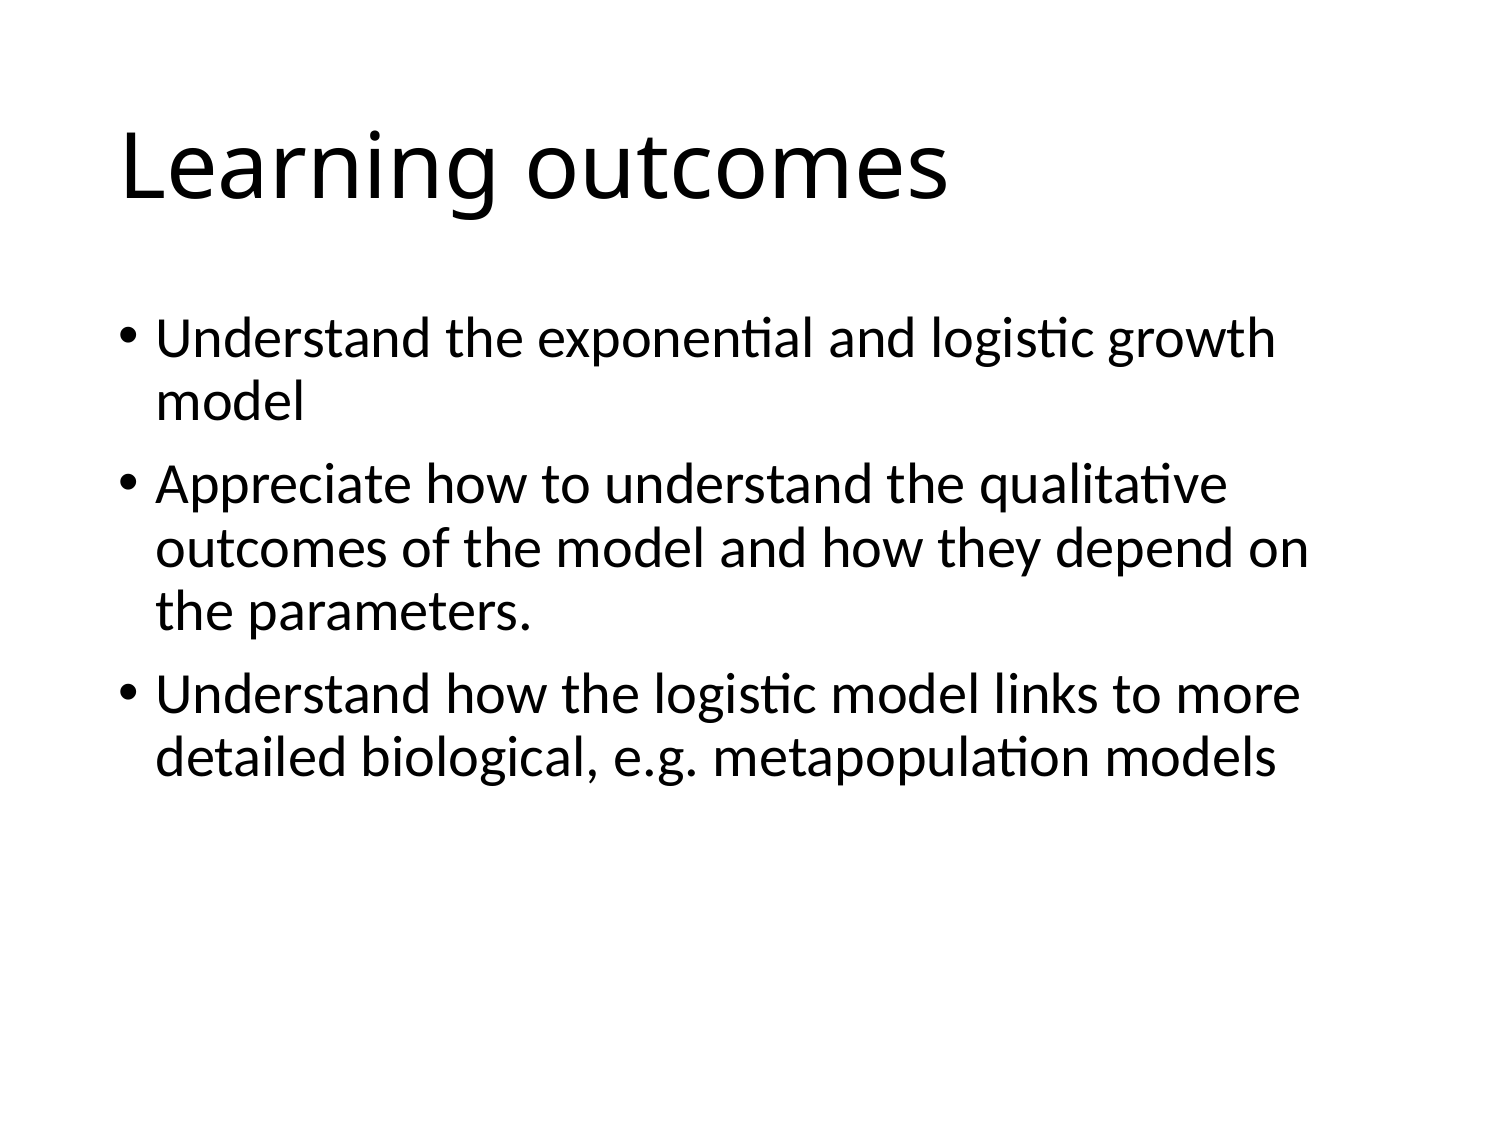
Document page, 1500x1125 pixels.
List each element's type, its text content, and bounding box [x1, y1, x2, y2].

title Learning outcomes [103, 59, 1397, 278]
list Understand the exponential and logistic growth model Appreciate how to understand the qualitative outcomes of the model and how they depend on the parameters. Understand how the logistic model links to more detailed biological, e.g. metapopulation models [103, 299, 1397, 1014]
